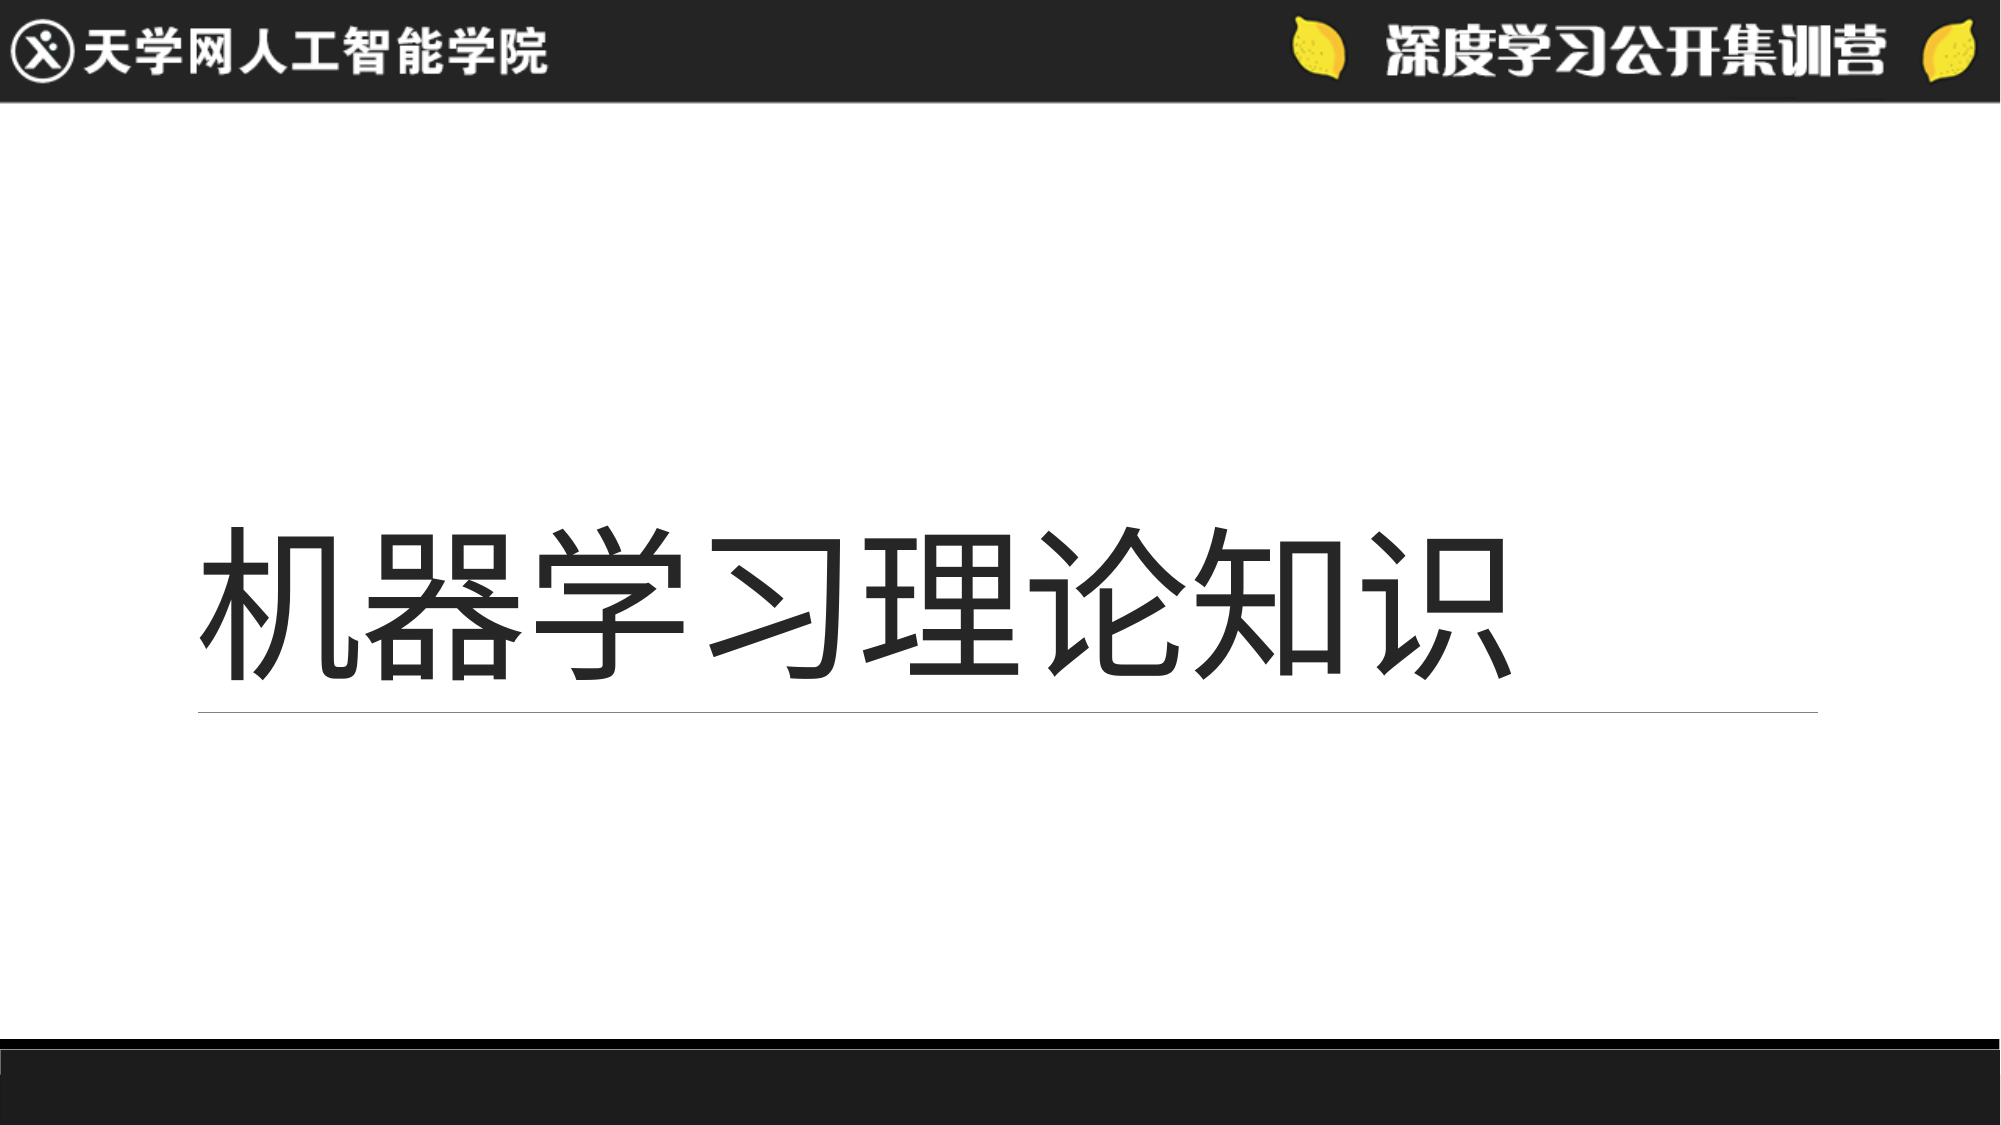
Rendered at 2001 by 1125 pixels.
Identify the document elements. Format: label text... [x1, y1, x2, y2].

picture [0, 0, 2001, 1125]
title 机器学习理论知识 [180, 124, 1830, 710]
